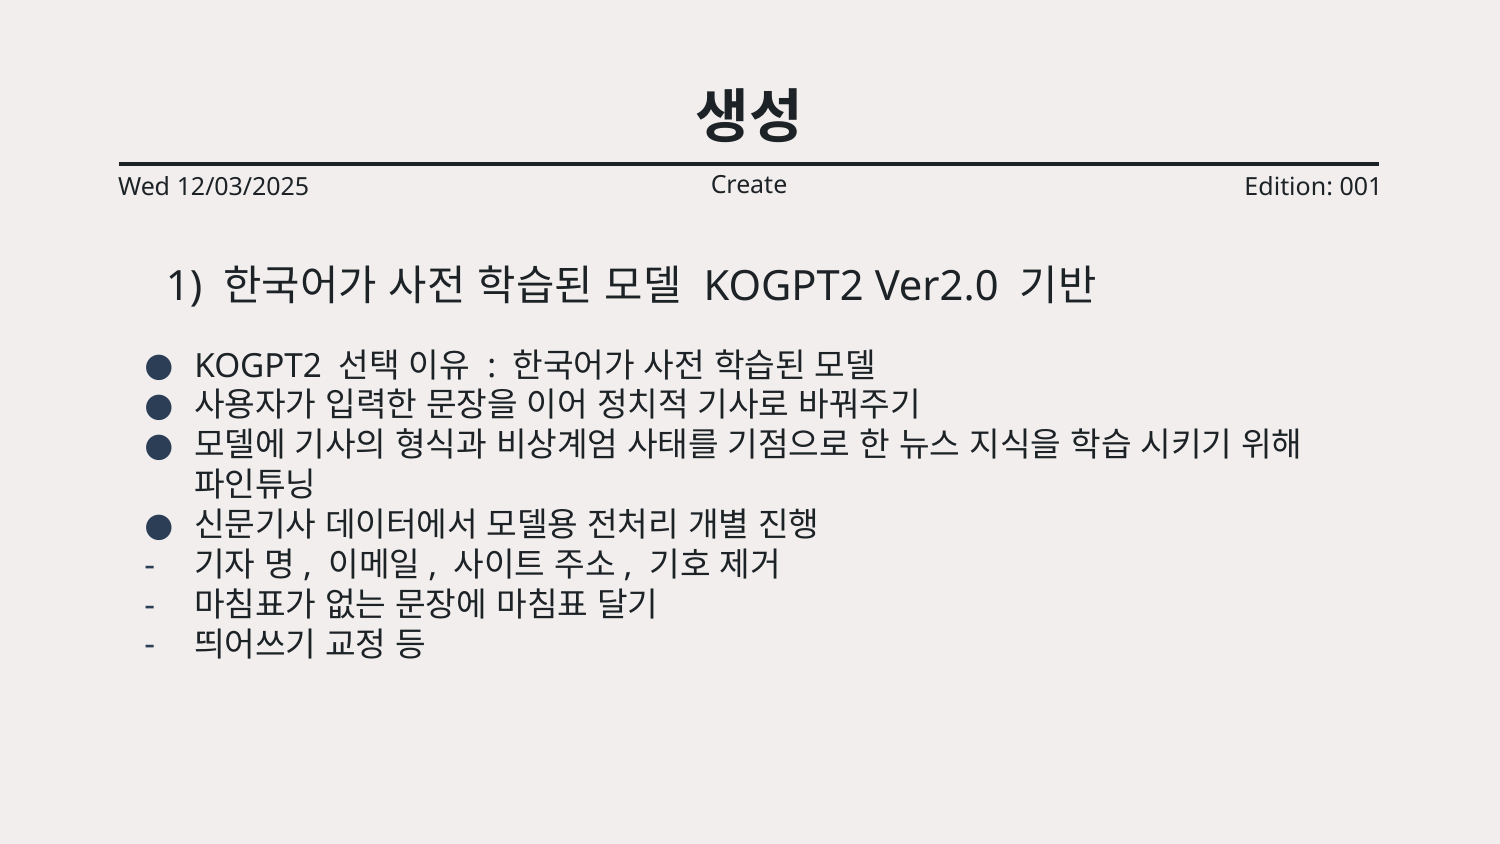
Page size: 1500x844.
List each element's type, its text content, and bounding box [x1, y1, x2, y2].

text_box Wed 12/03/2025 [118, 171, 371, 200]
title 생성 [262, 79, 1236, 149]
list 1) 한국어가 사전 학습된 모델 KOGPT2 Ver2.0 기반 KOGPT2 선택 이유 : 한국어가 사전 학습된 모델 사용자가 입력한 문장을 이어 정치적 기사로 바꿔주기 모델에 기사의 형식과 비상계엄 사태를 기점으로 한 뉴스 지식을 학습 시키기 위해 파인튜닝 신문기사 데이터에서 모델용 전처리 개별 진행 기자 명, 이메일, 사이트 주소, 기호 제거 마침표가 없는 문장에 마침표 달기 띄어쓰기 교정 등 [104, 243, 1366, 726]
text_box Edition: 001 [1129, 171, 1383, 200]
text_box Create [517, 169, 981, 198]
